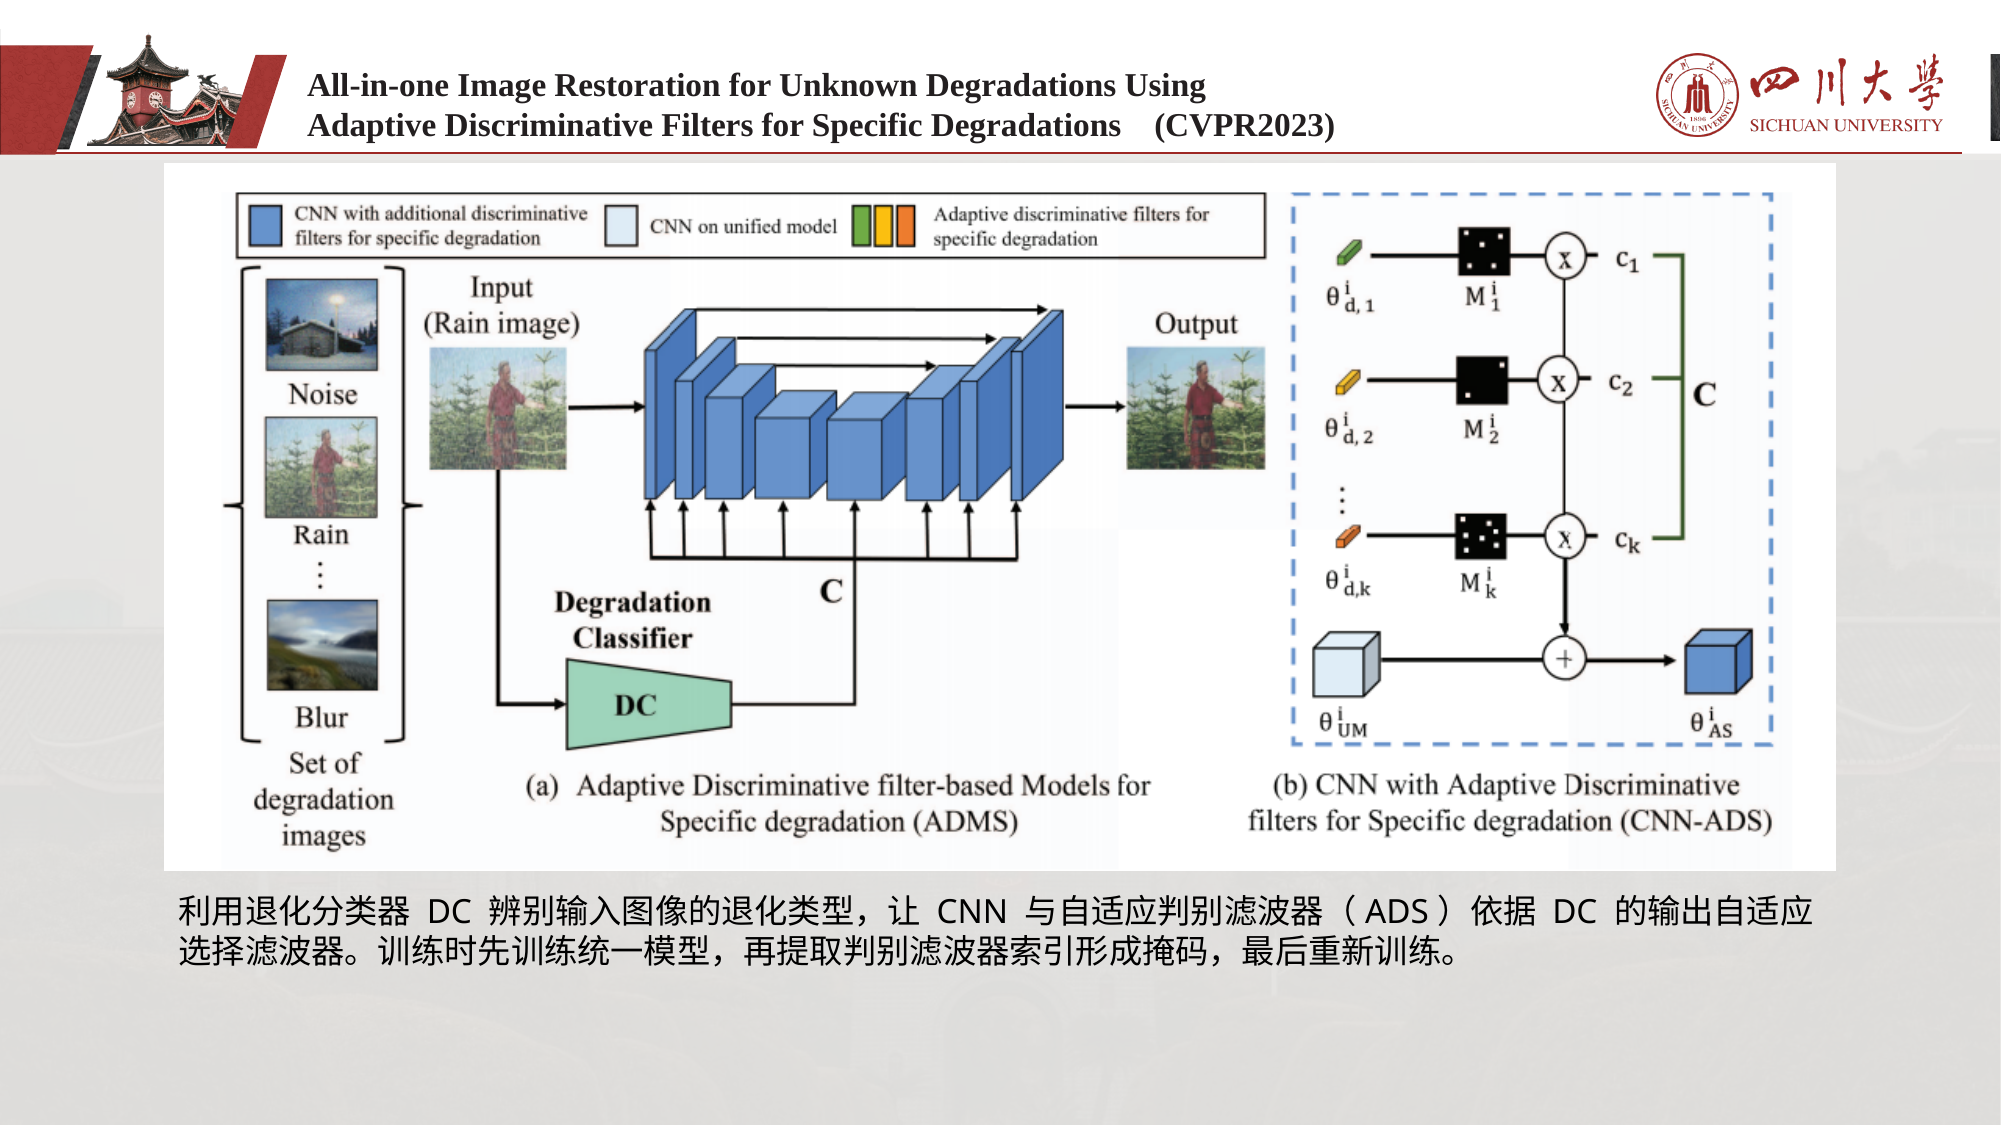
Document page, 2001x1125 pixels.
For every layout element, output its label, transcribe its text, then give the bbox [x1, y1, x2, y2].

picture [0, 29, 287, 155]
text_box All-in-one Image Restoration for Unknown Degradations Using Adaptive Discriminative Filters for Specific Degradations (CVPR2023) [292, 55, 1572, 151]
picture [1656, 53, 1943, 137]
picture [1990, 54, 2000, 141]
picture [163, 163, 1837, 871]
text_box 利用退化分类器 DC 辨别输入图像的退化类型，让 CNN 与自适应判别滤波器（ADS）依据 DC 的输出自适应选择滤波器。训练时先训练统一模型，再提取判别滤波器索引形成掩码，最后重新训练。 [163, 882, 1836, 978]
